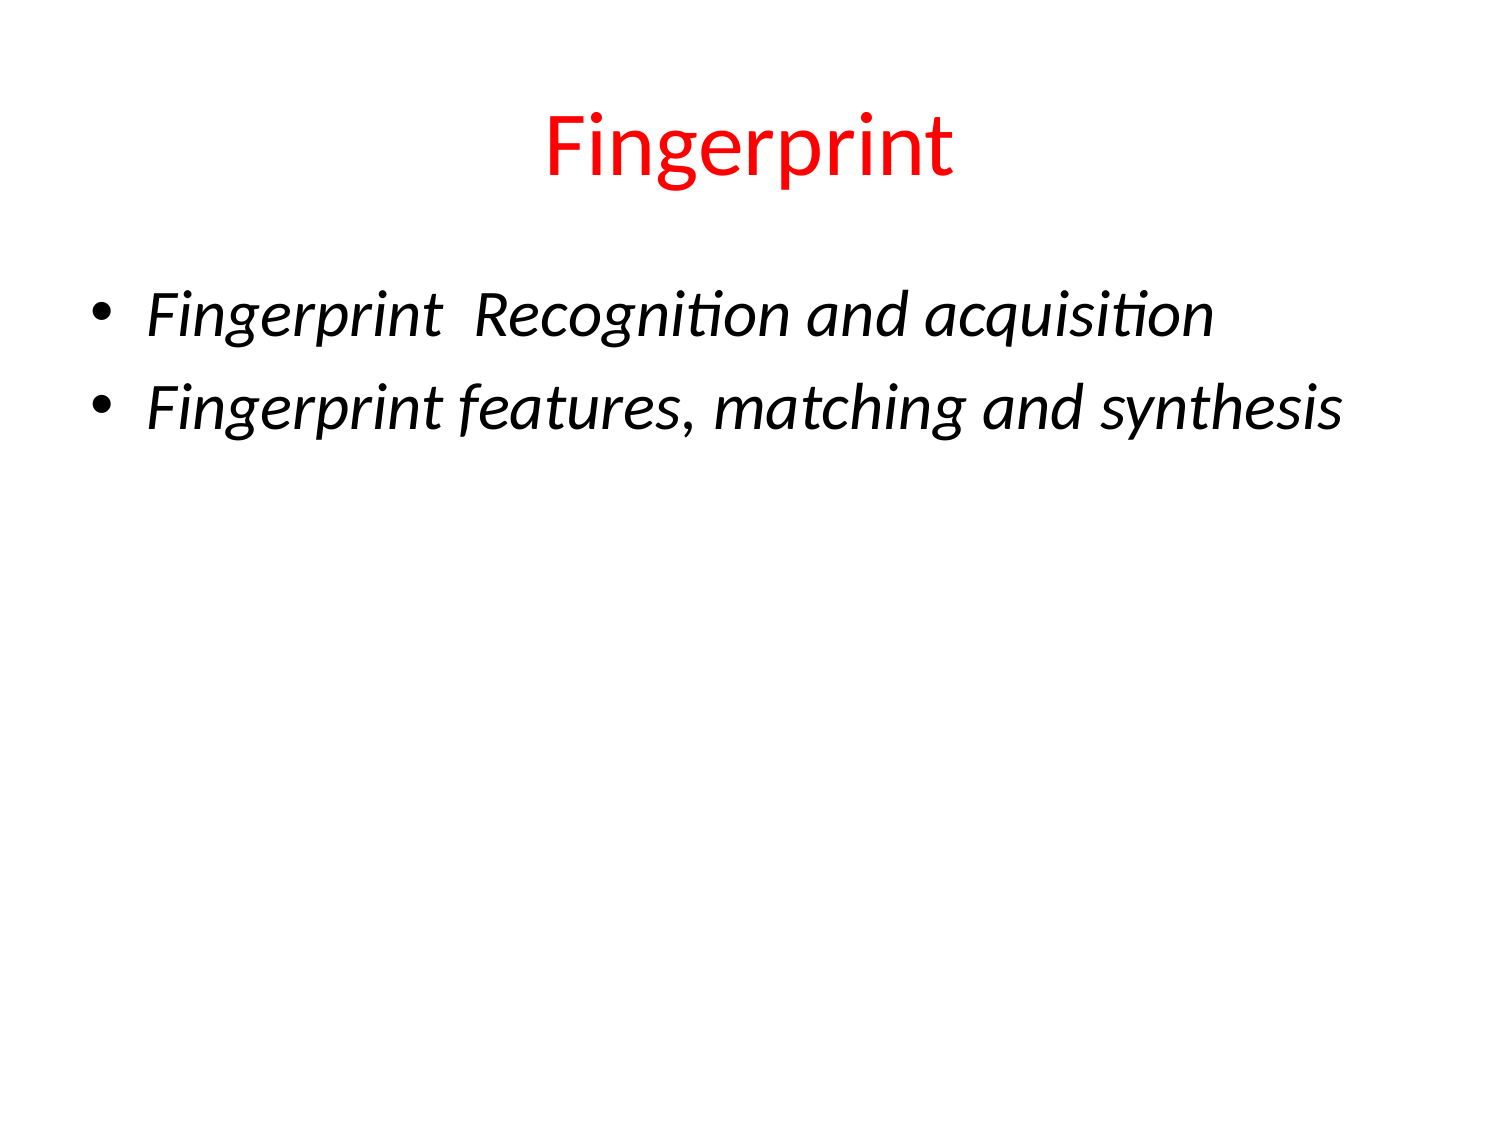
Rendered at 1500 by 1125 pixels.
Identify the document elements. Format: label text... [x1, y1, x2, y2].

list Fingerprint Recognition and acquisition Fingerprint features, matching and synthesis [75, 262, 1425, 1005]
title Fingerprint [75, 45, 1425, 233]
